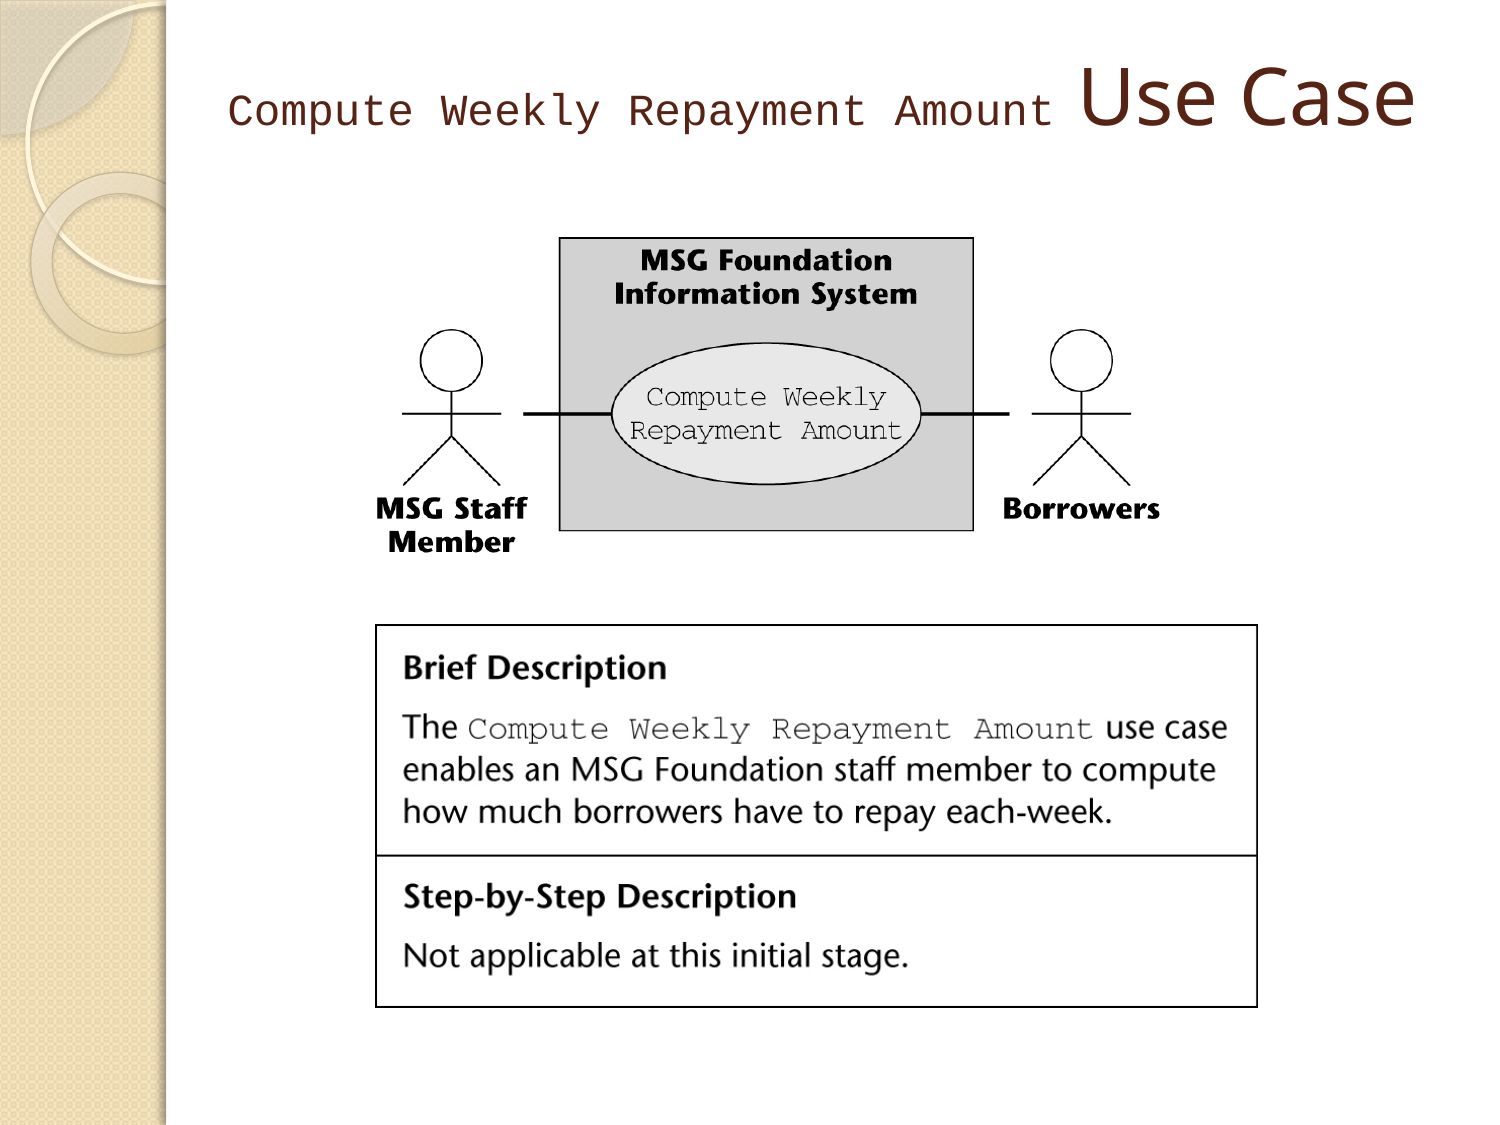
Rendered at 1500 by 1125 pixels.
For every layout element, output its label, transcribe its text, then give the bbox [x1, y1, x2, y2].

picture [374, 237, 1160, 560]
title Compute Weekly Repayment Amount Use Case [212, 0, 1443, 188]
picture [374, 624, 1258, 1008]
